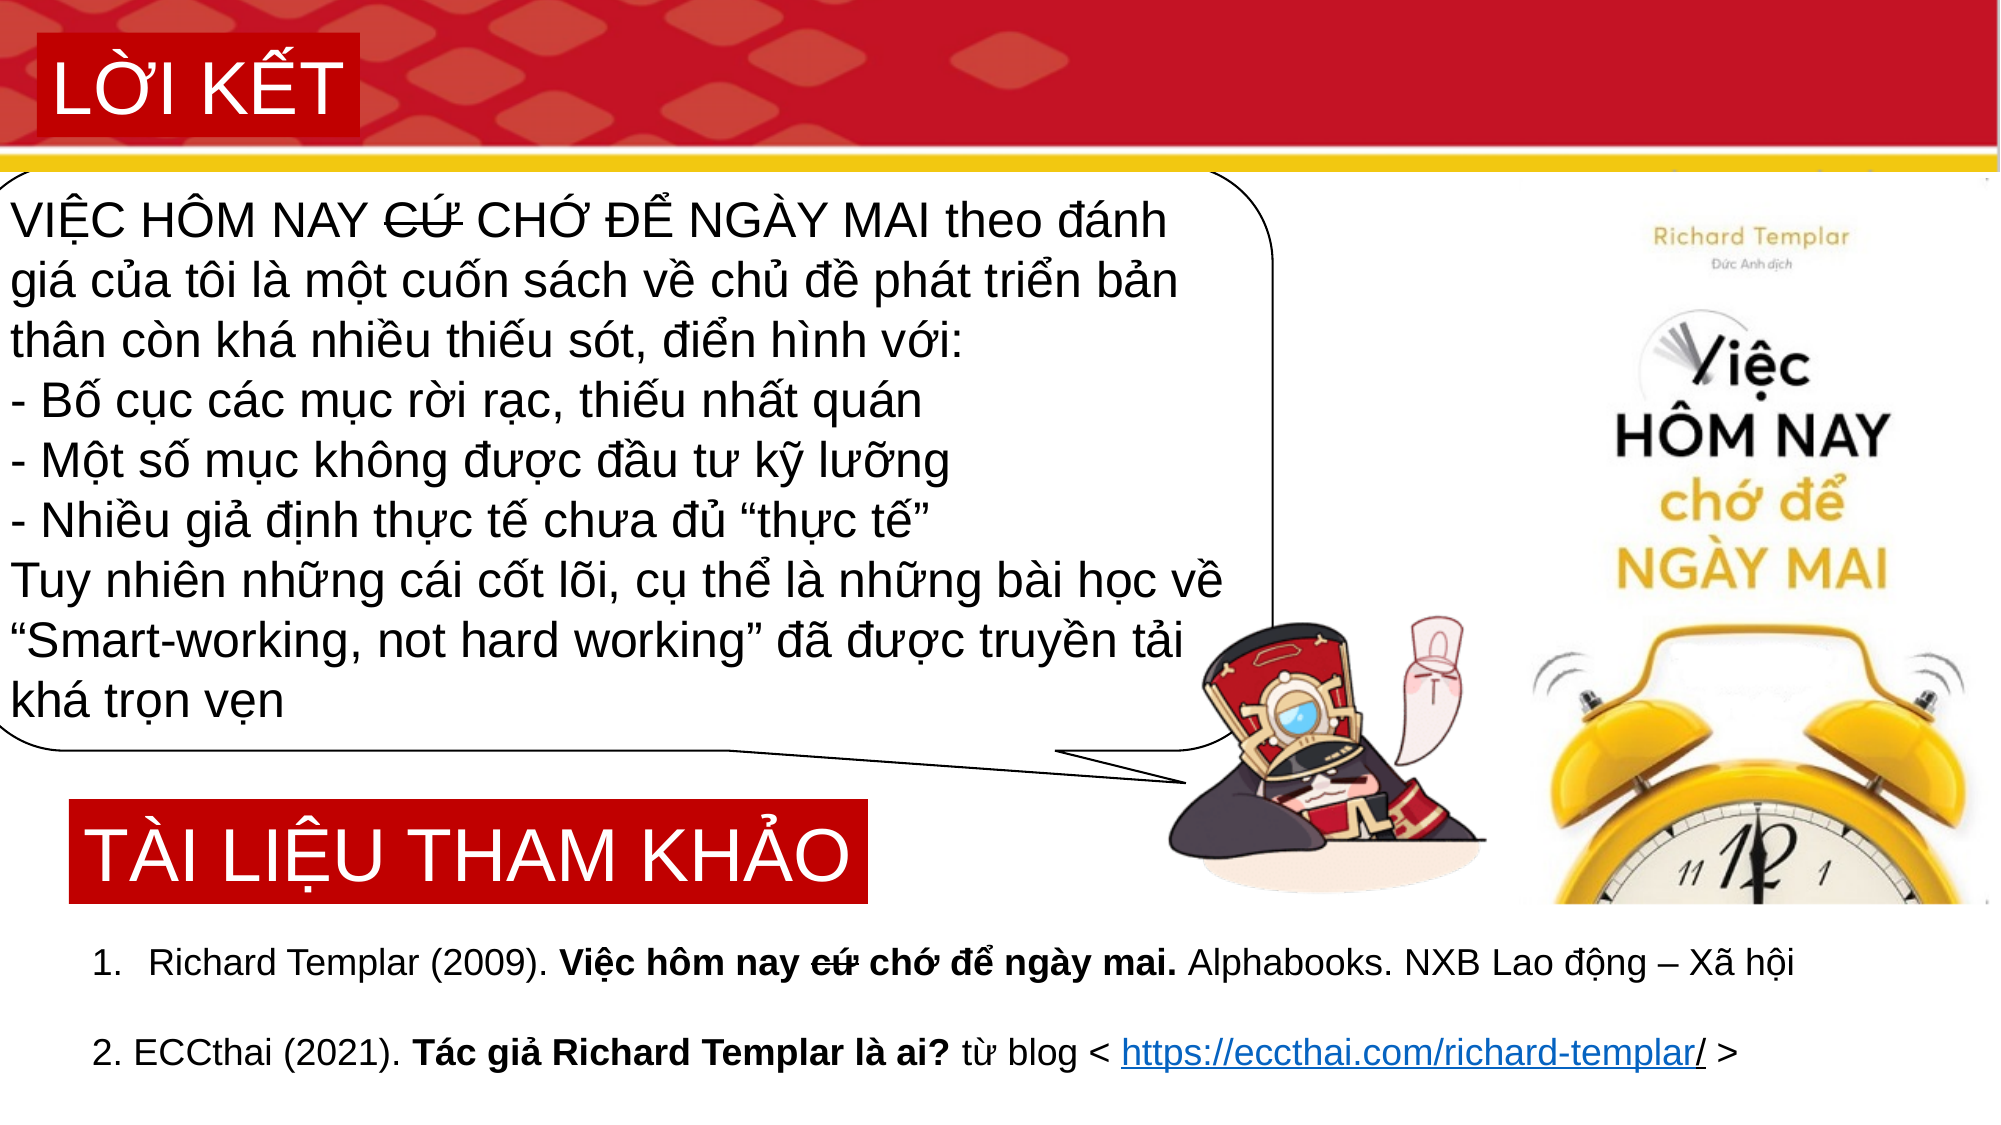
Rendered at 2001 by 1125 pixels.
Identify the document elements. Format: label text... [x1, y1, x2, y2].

text_box TÀI LIỆU THAM KHẢO [68, 799, 868, 904]
picture [0, 0, 2000, 173]
picture [1144, 178, 1994, 938]
text_box VIỆC HÔM NAY CỨ CHỚ ĐỂ NGÀY MAI theo đánh giá của tôi là một cuốn sách về chủ đề phát triển bản thân còn khá nhiều thiếu sót, điển hình với: - Bố cục các mục rời rạc, thiếu nhất quán - Một số mục không được đầu tư kỹ lưỡng - Nhiều giả định thực tế chưa đủ “thực tế” Tuy nhiên những cái cốt lõi, cụ thể là những bài học về “Smart-working, not hard working” đã được truyền tải khá trọn vẹn [0, 173, 1274, 782]
text_box Richard Templar (2009). Việc hôm nay cứ chớ để ngày mai. Alphabooks. NXB Lao động – Xã hội 2. ECCthai (2021). Tác giả Richard Templar là ai? từ blog < https://eccthai.com/richard-templar/ > [77, 930, 1811, 1081]
